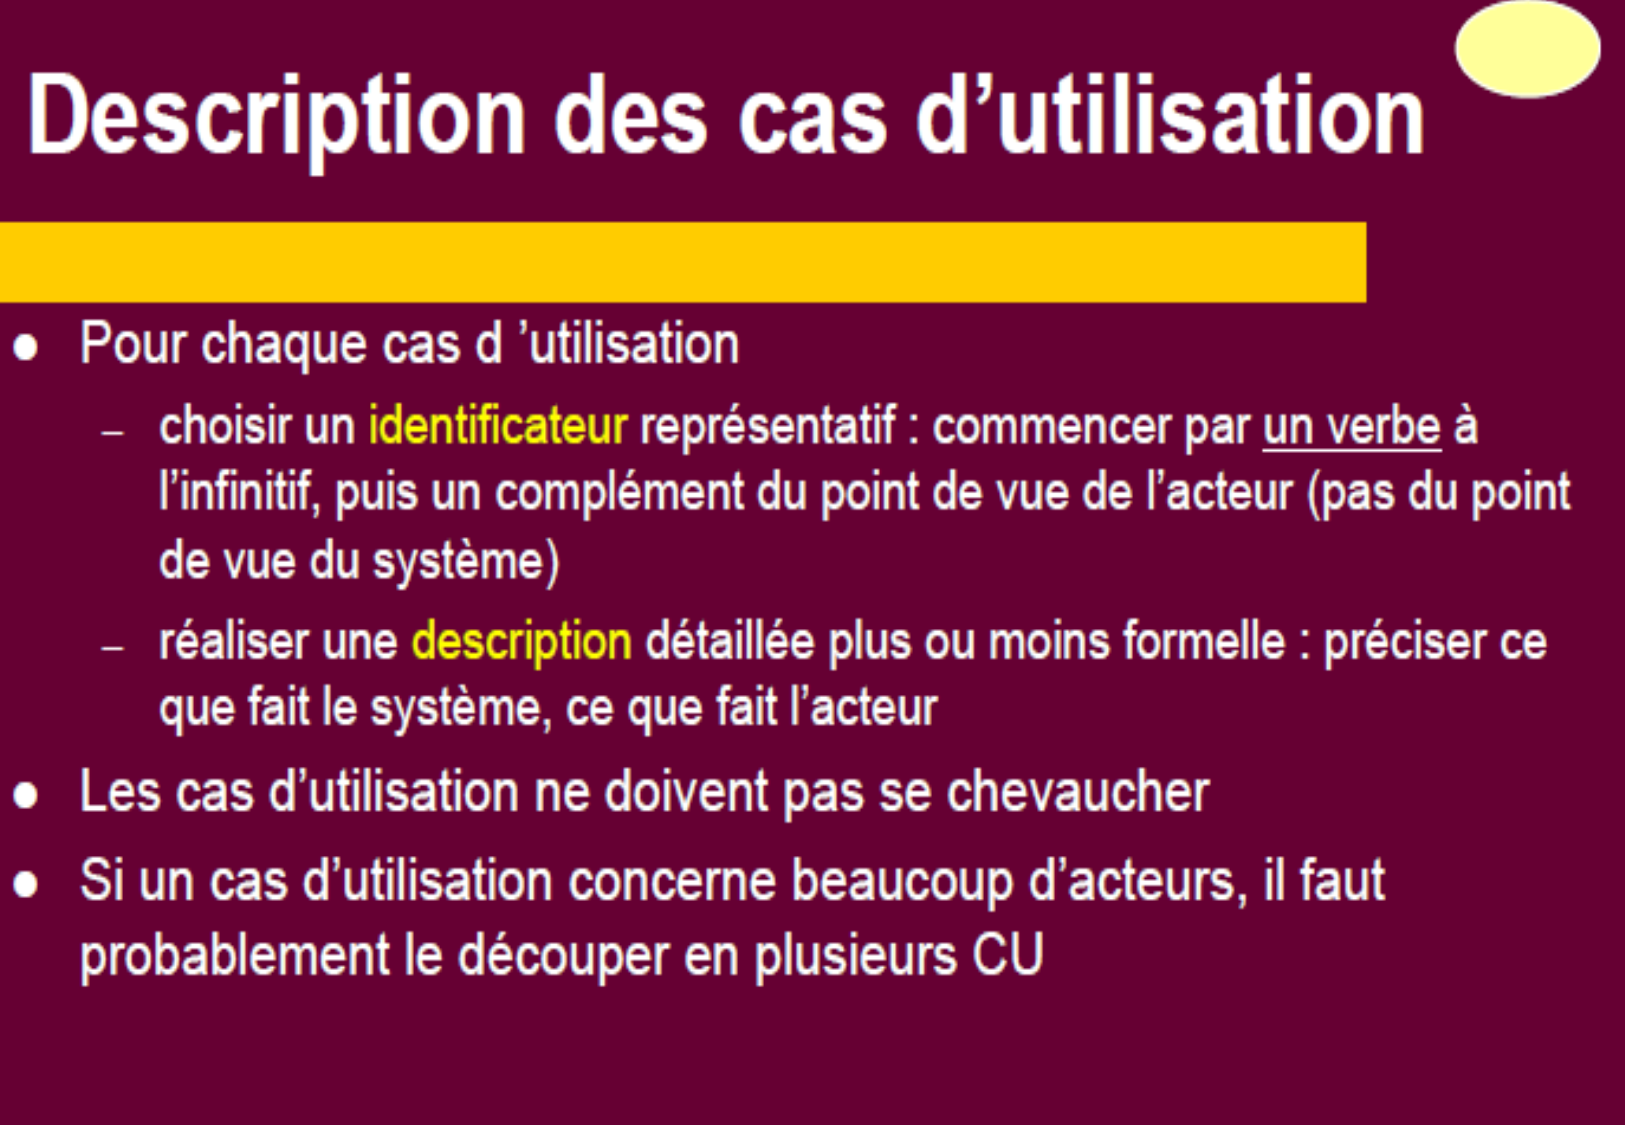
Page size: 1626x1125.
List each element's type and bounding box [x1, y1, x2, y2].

text_box [0, 0, 1625, 1125]
